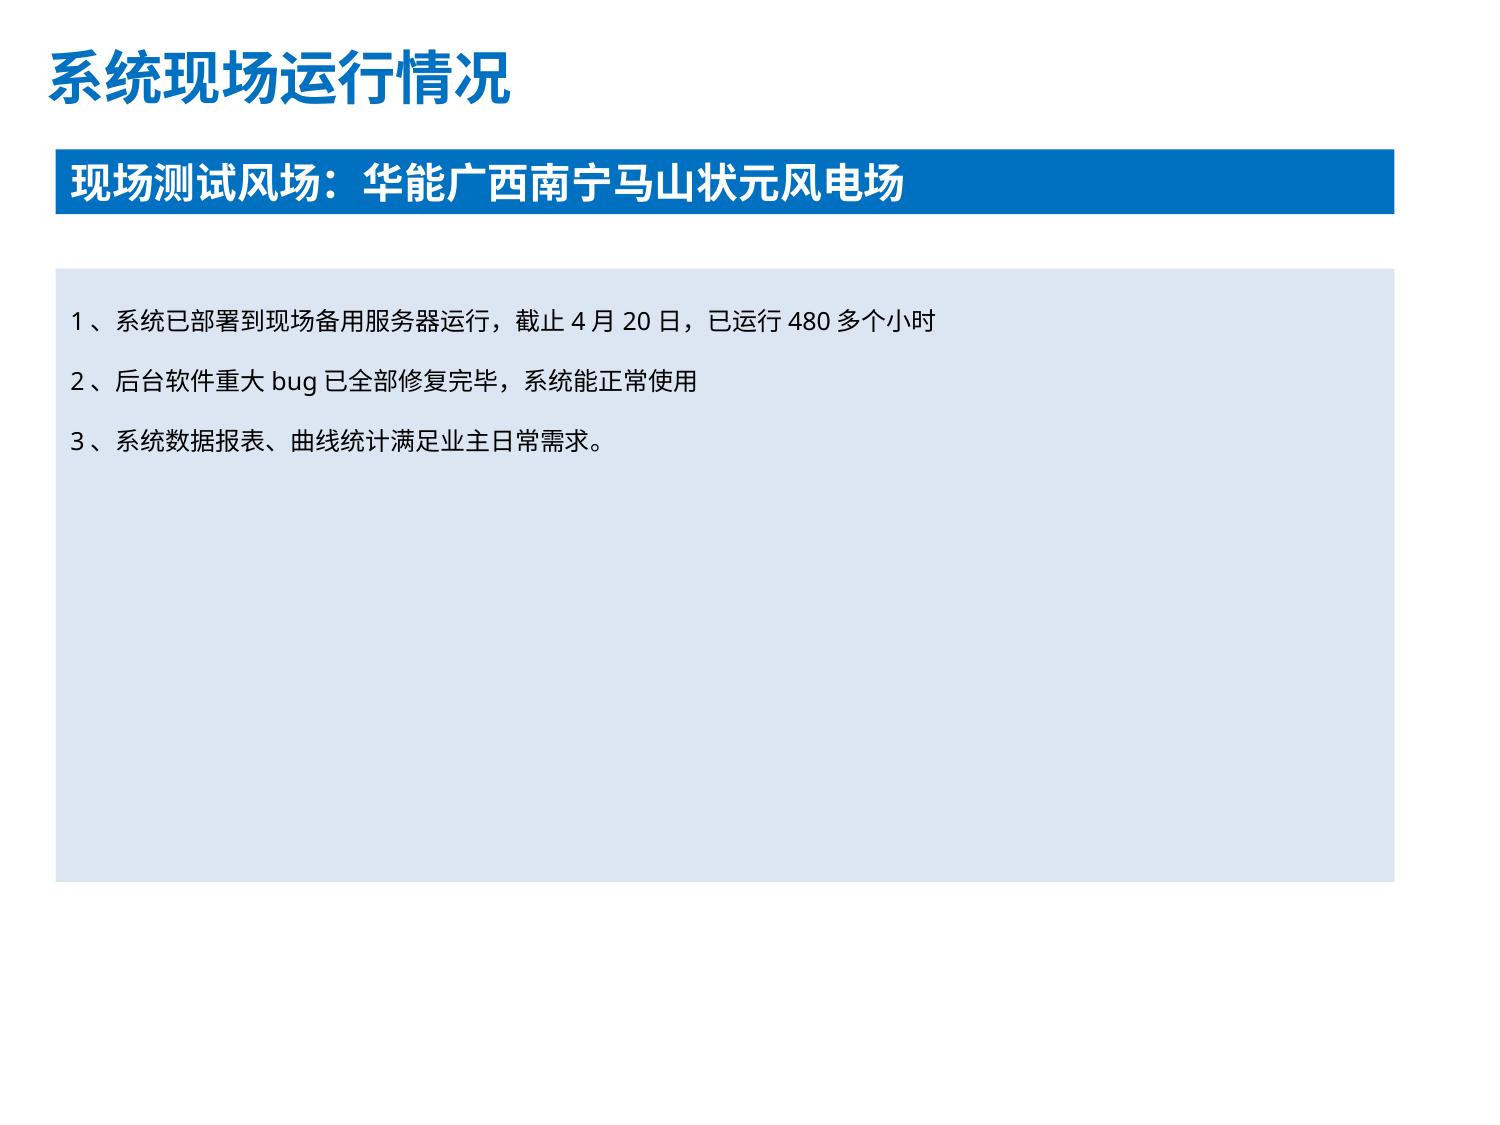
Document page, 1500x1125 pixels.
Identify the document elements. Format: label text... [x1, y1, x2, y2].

title 系统现场运行情况 [0, 14, 1156, 131]
text_box 现场测试风场：华能广西南宁马山状元风电场 [55, 149, 1395, 215]
text_box 1、系统已部署到现场备用服务器运行，截止4月20日，已运行480多个小时 2、后台软件重大bug已全部修复完毕，系统能正常使用 3、系统数据报表、曲线统计满足业主日常需求。 [55, 268, 1395, 883]
